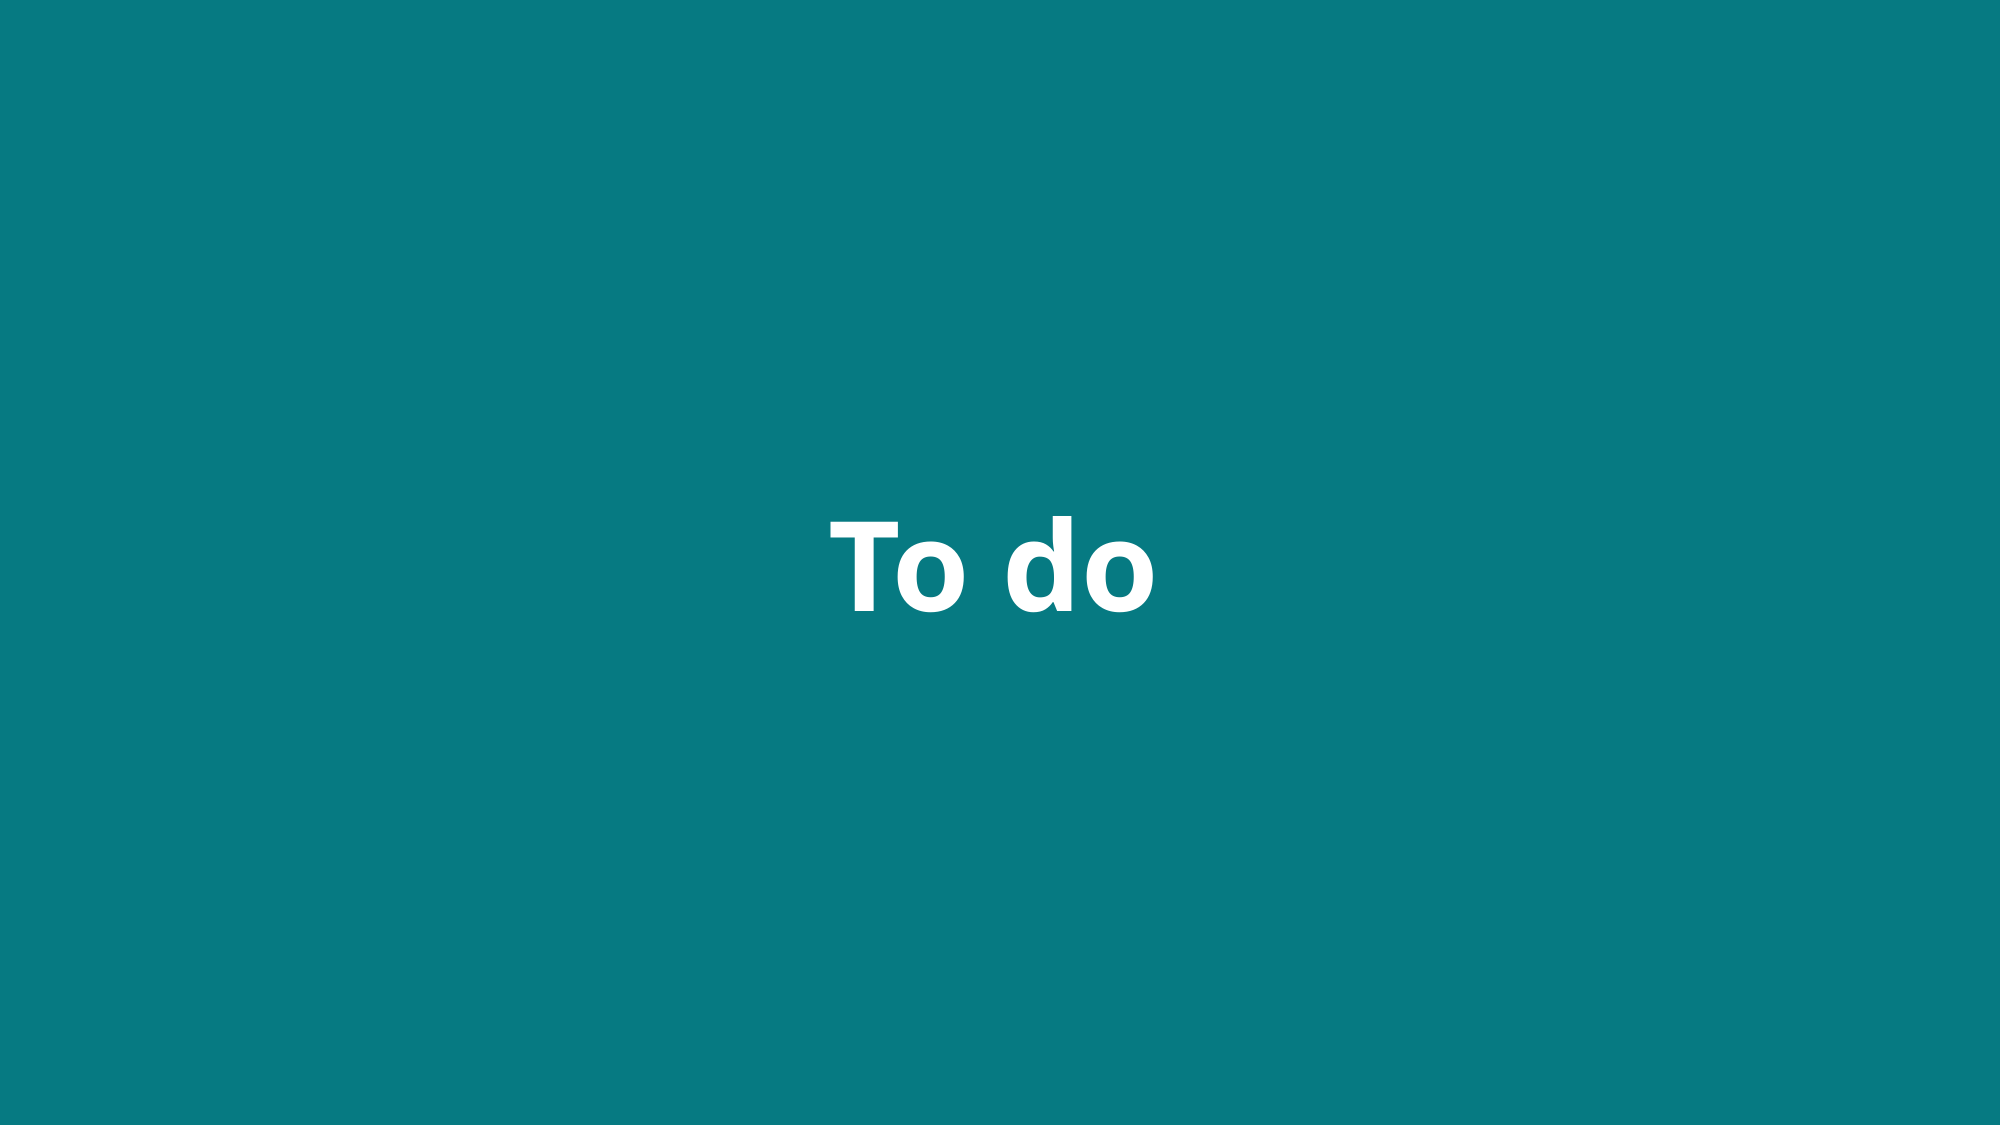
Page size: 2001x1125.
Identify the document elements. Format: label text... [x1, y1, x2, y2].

text_box [0, 0, 2000, 1125]
text_box To do [814, 479, 1174, 644]
